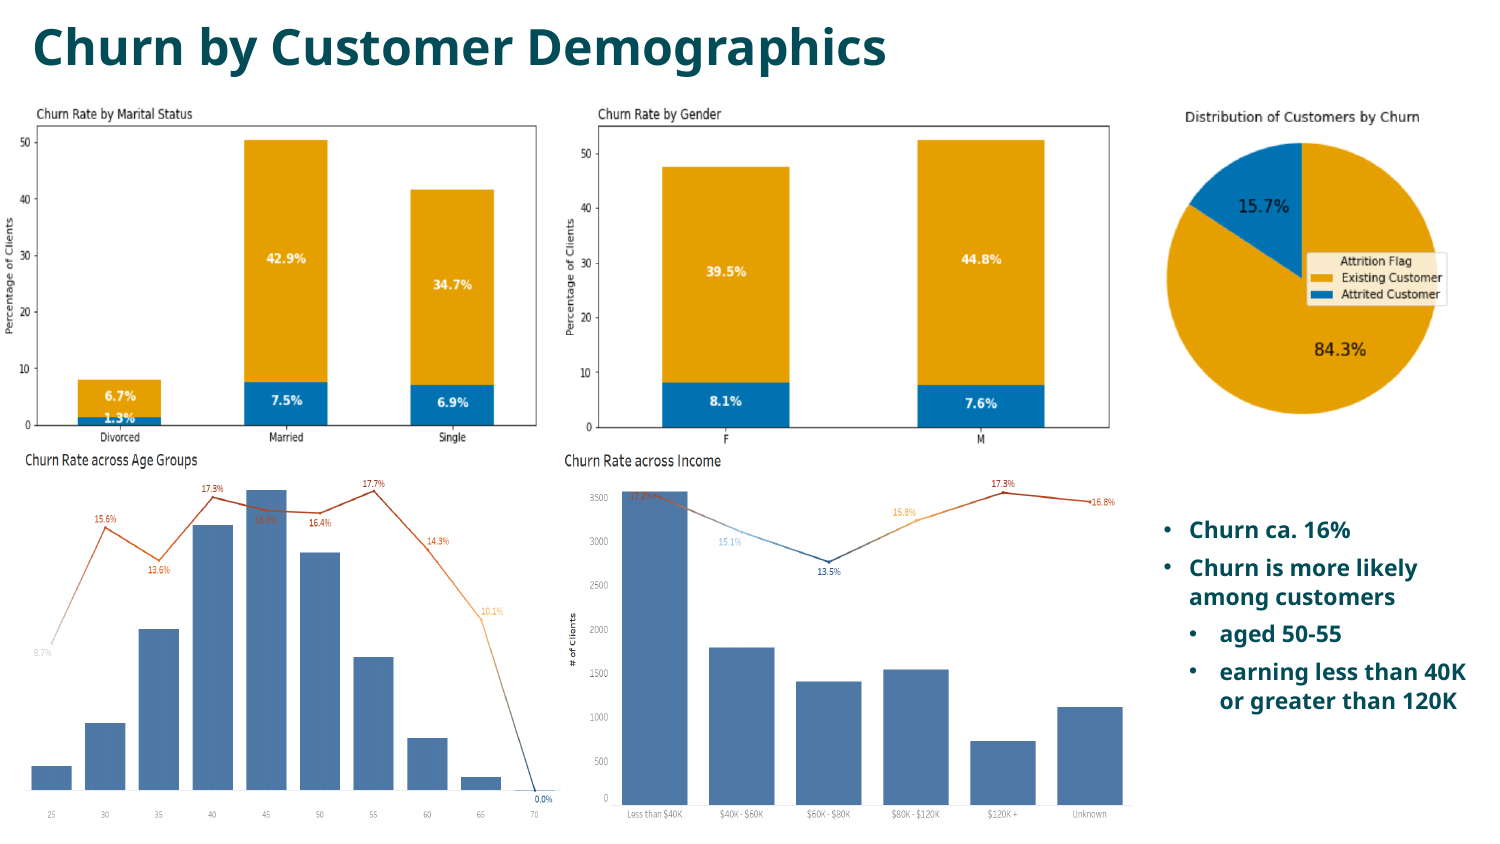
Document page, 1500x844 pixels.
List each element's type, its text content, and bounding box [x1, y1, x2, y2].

picture [1130, 105, 1474, 419]
text_box Churn ca. 16% Churn is more likely among customers aged 50-55 earning less than 40K or greater than 120K [1145, 404, 1500, 824]
title Churn by Customer Demographics [17, 10, 1483, 82]
picture [4, 105, 1132, 824]
